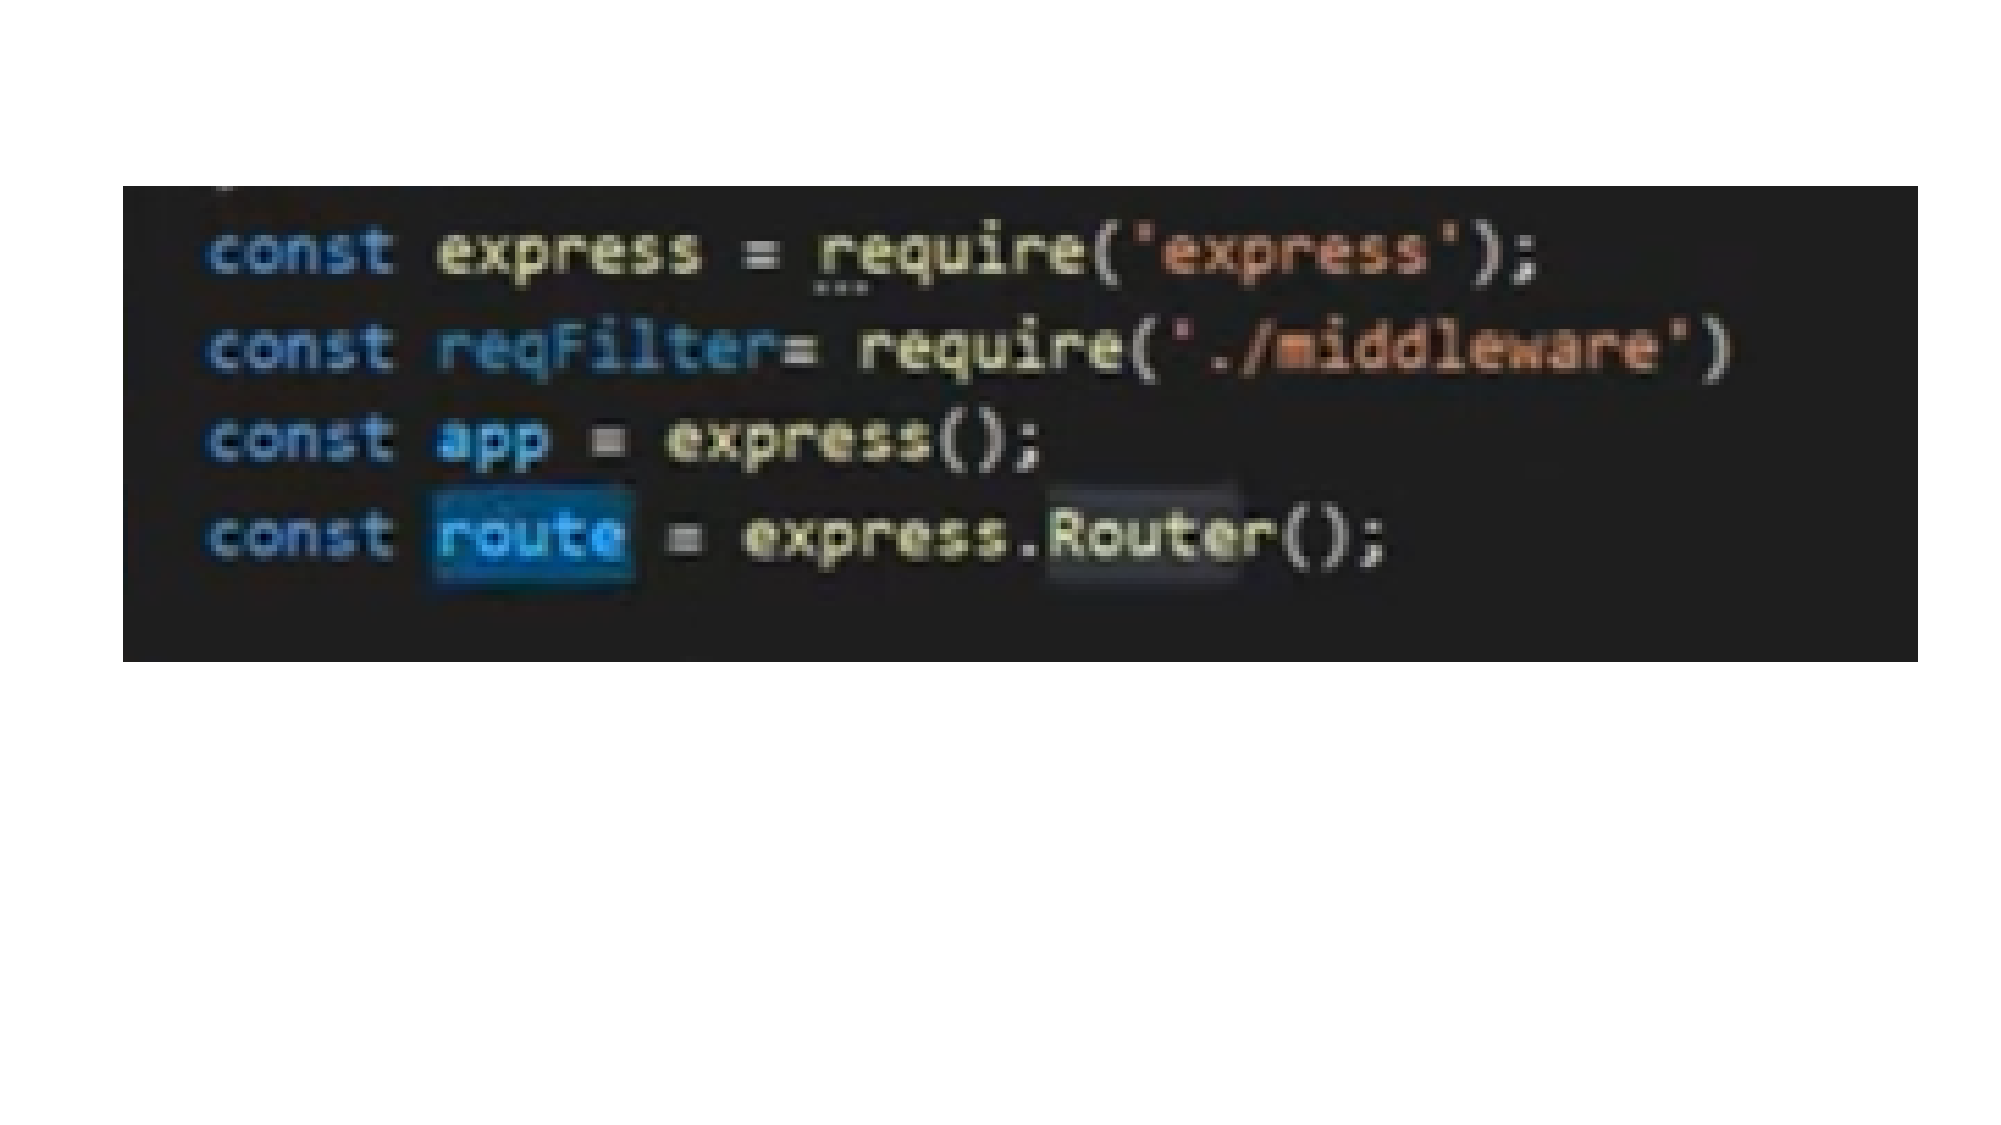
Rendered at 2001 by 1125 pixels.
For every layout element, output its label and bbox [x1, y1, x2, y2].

picture [123, 186, 1918, 662]
